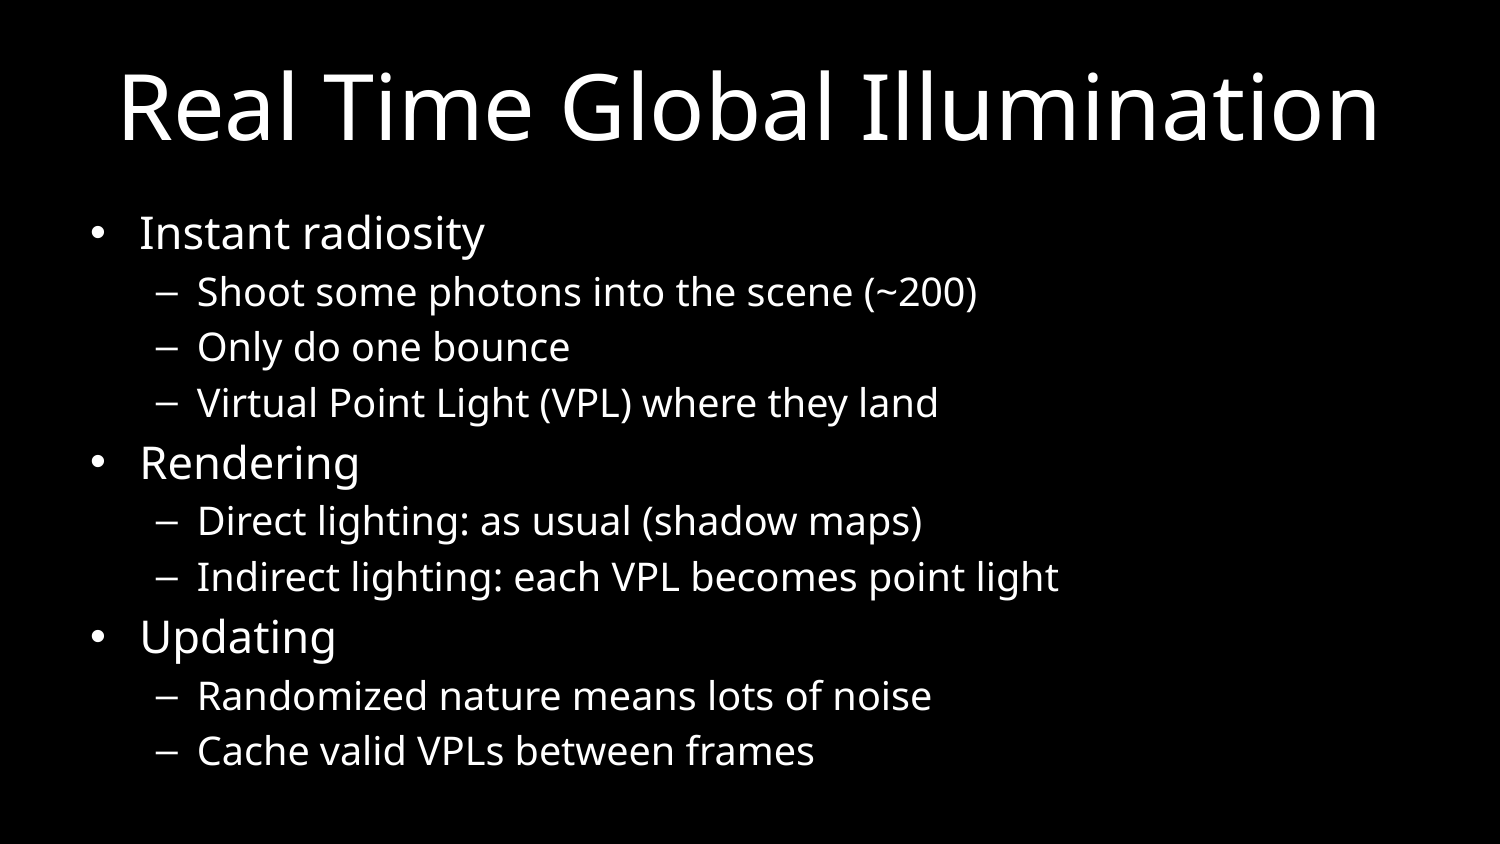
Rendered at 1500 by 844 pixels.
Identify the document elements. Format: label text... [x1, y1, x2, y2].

list Instant radiosity Shoot some photons into the scene (~200) Only do one bounce Virtual Point Light (VPL) where they land Rendering Direct lighting: as usual (shadow maps) Indirect lighting: each VPL becomes point light Updating Randomized nature means lots of noise Cache valid VPLs between frames [75, 196, 1425, 785]
title Real Time Global Illumination [75, 33, 1425, 175]
